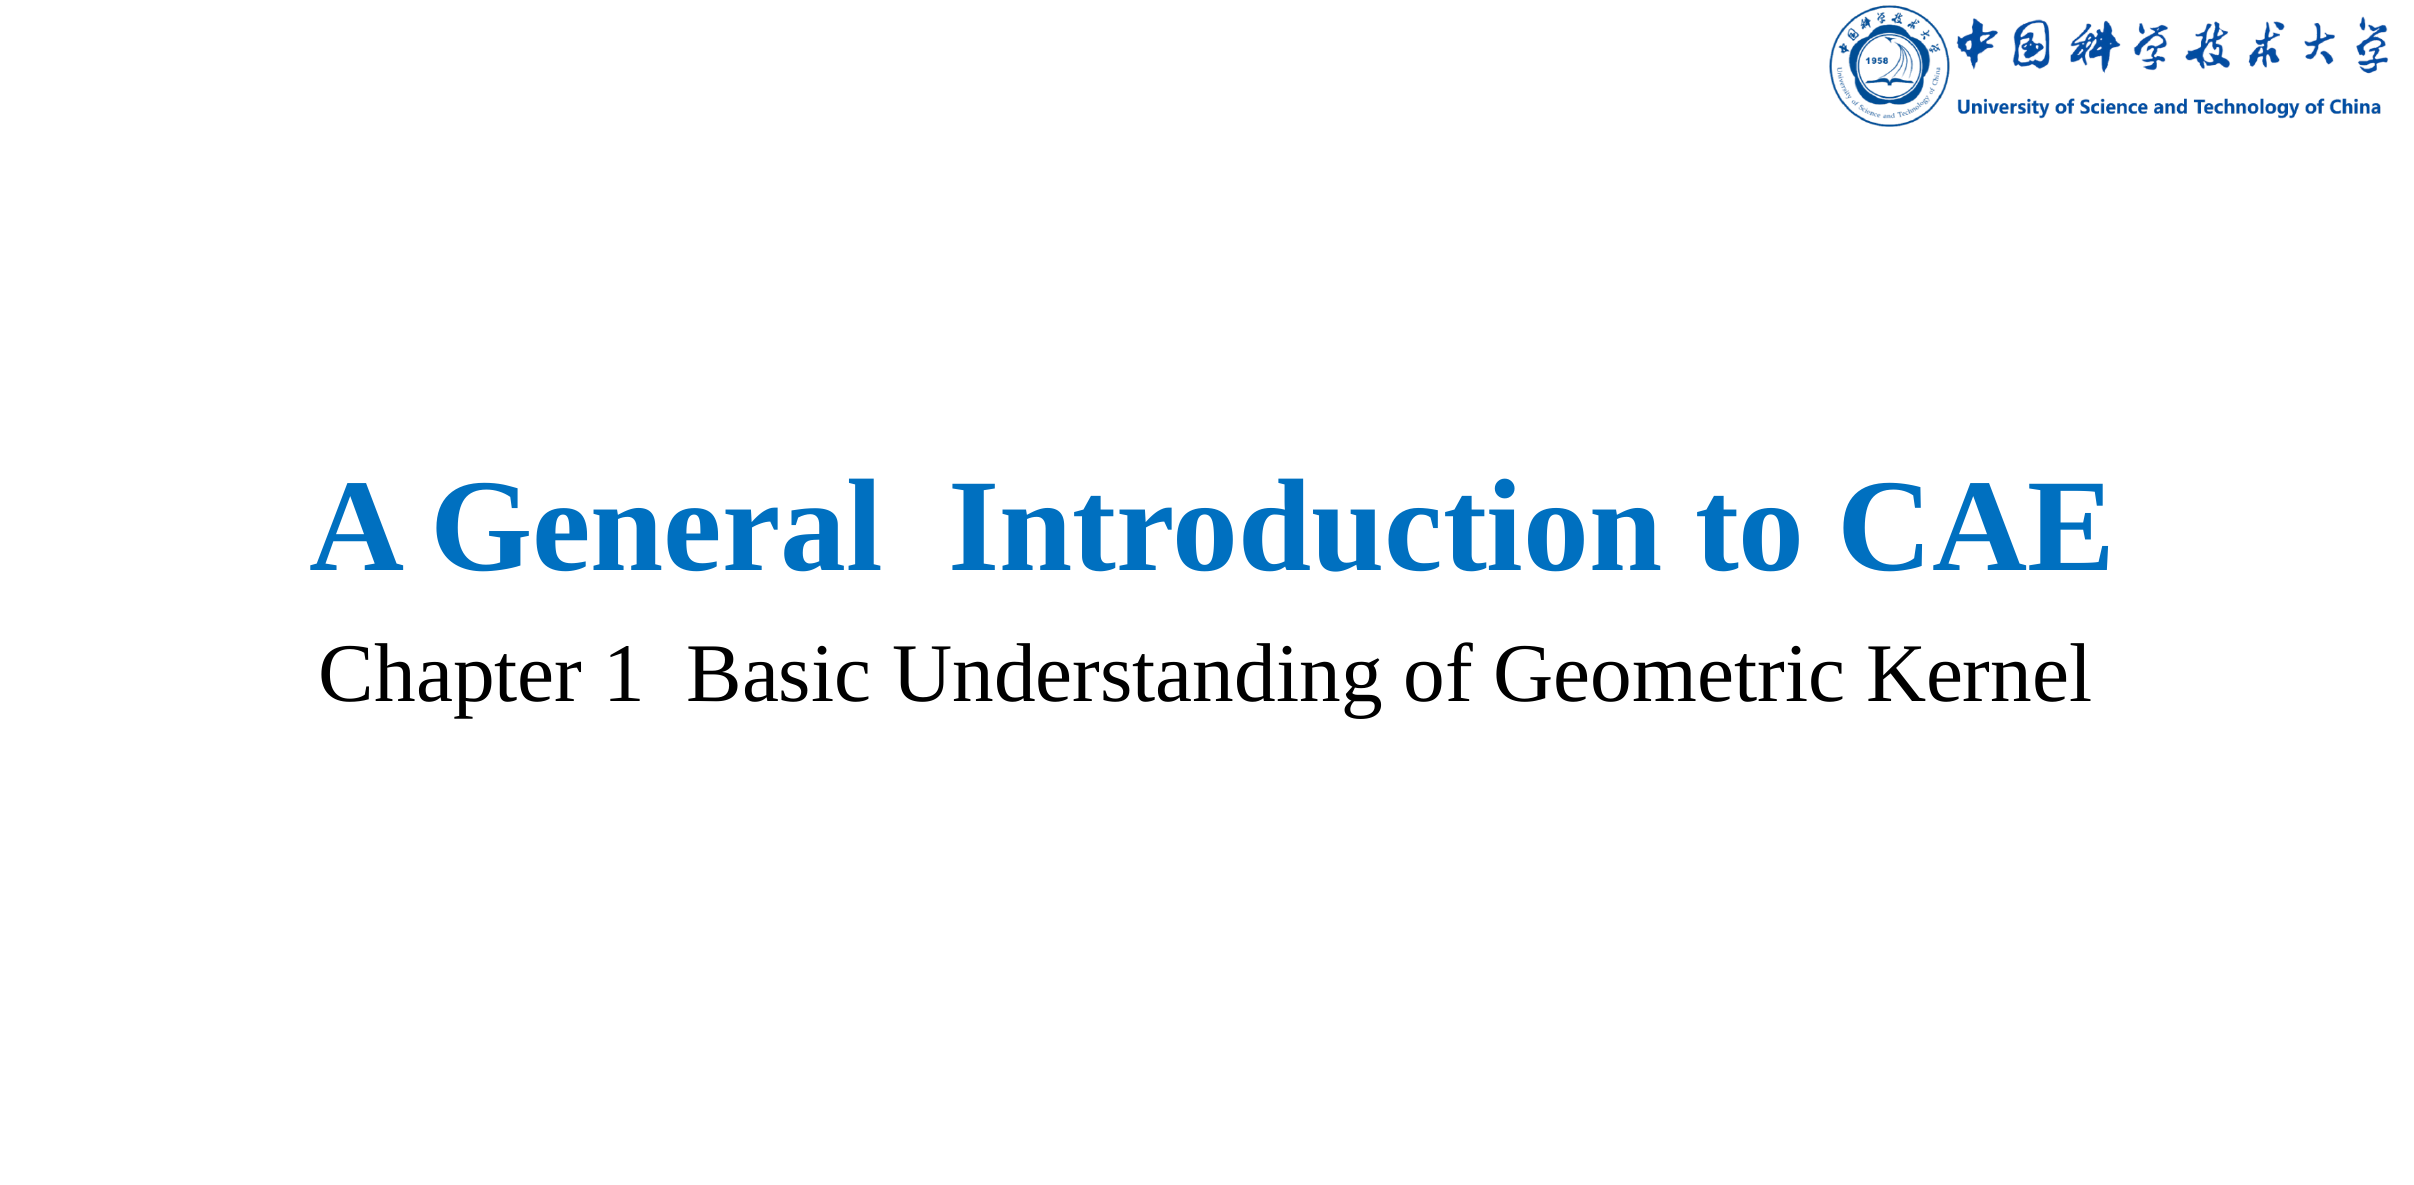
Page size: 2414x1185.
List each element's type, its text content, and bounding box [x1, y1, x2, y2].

subtitle Chapter 1 Basic Understanding of Geometric Kernel [301, 621, 2112, 908]
picture [1829, 0, 2398, 129]
title A General Introduction to CAE [219, 193, 2206, 606]
